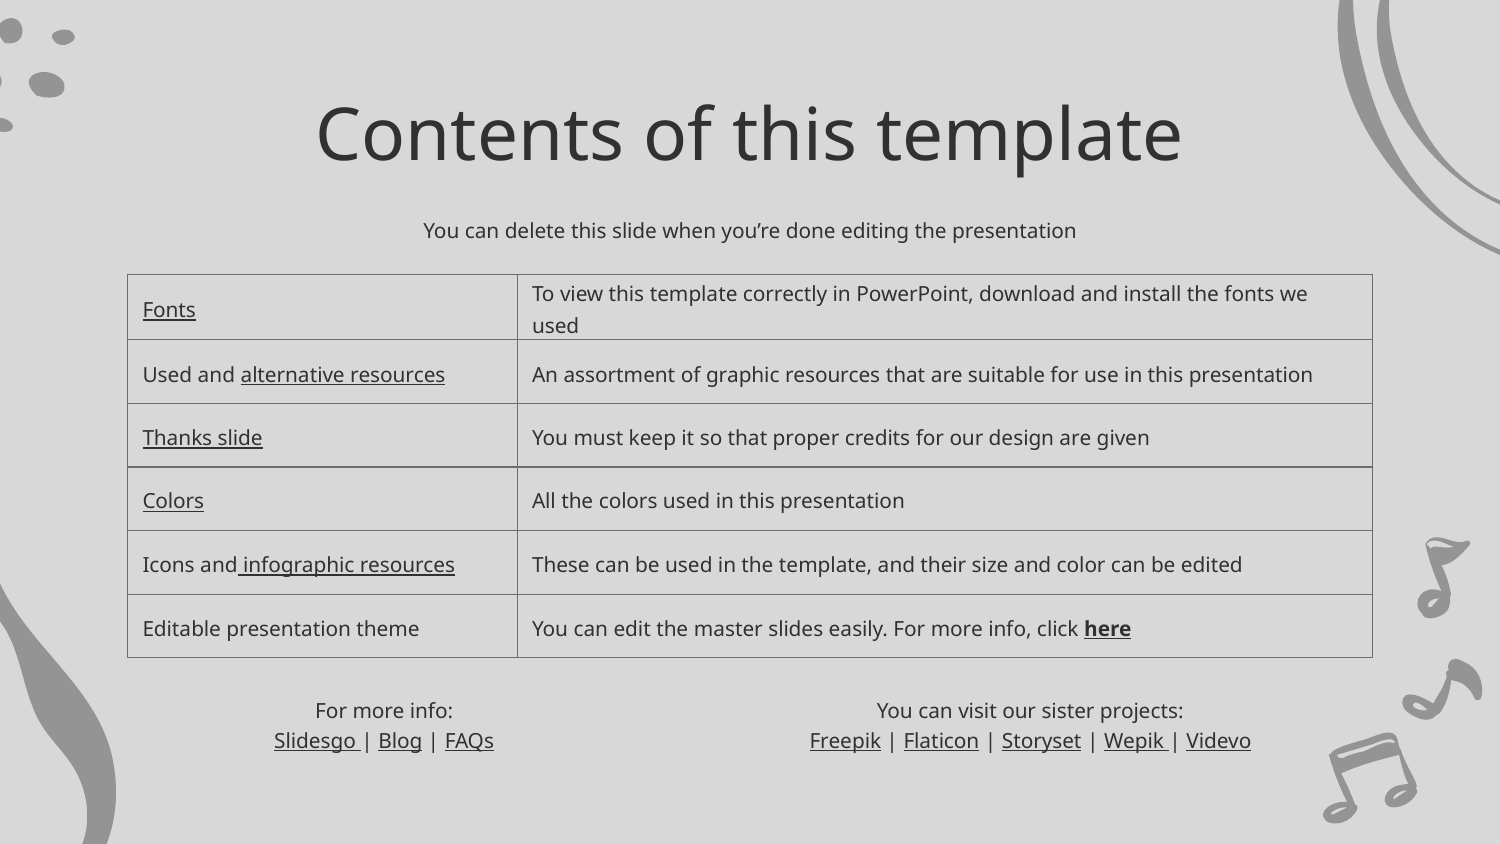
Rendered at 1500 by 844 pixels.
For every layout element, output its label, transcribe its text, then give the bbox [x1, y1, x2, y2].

table_cell Editable presentation theme [128, 595, 517, 657]
table_cell Used and alternative resources [128, 340, 517, 403]
table_cell An assortment of graphic resources that are suitable for use in this presentation [518, 340, 1372, 403]
title Contents of this template [118, 72, 1382, 167]
table_cell Icons and infographic resources [128, 531, 517, 594]
table_cell You can edit the master slides easily. For more info, click here [518, 595, 1372, 657]
table_cell You must keep it so that proper credits for our design are given [518, 404, 1372, 466]
table_cell Colors [128, 468, 517, 530]
table_cell All the colors used in this presentation [518, 468, 1372, 530]
table_header To view this template correctly in PowerPoint, download and install the fonts we used [518, 275, 1372, 339]
table_cell Thanks slide [128, 404, 517, 466]
list You can delete this slide when you’re done editing the presentation [118, 199, 1382, 252]
text_box You can visit our sister projects: Freepik | Flaticon | Storyset | Wepik | Videvo [698, 679, 1362, 756]
text_box For more info: Slidesgo | Blog | FAQs [138, 679, 631, 756]
table_header Fonts [128, 275, 517, 339]
table_cell These can be used in the template, and their size and color can be edited [518, 531, 1372, 594]
